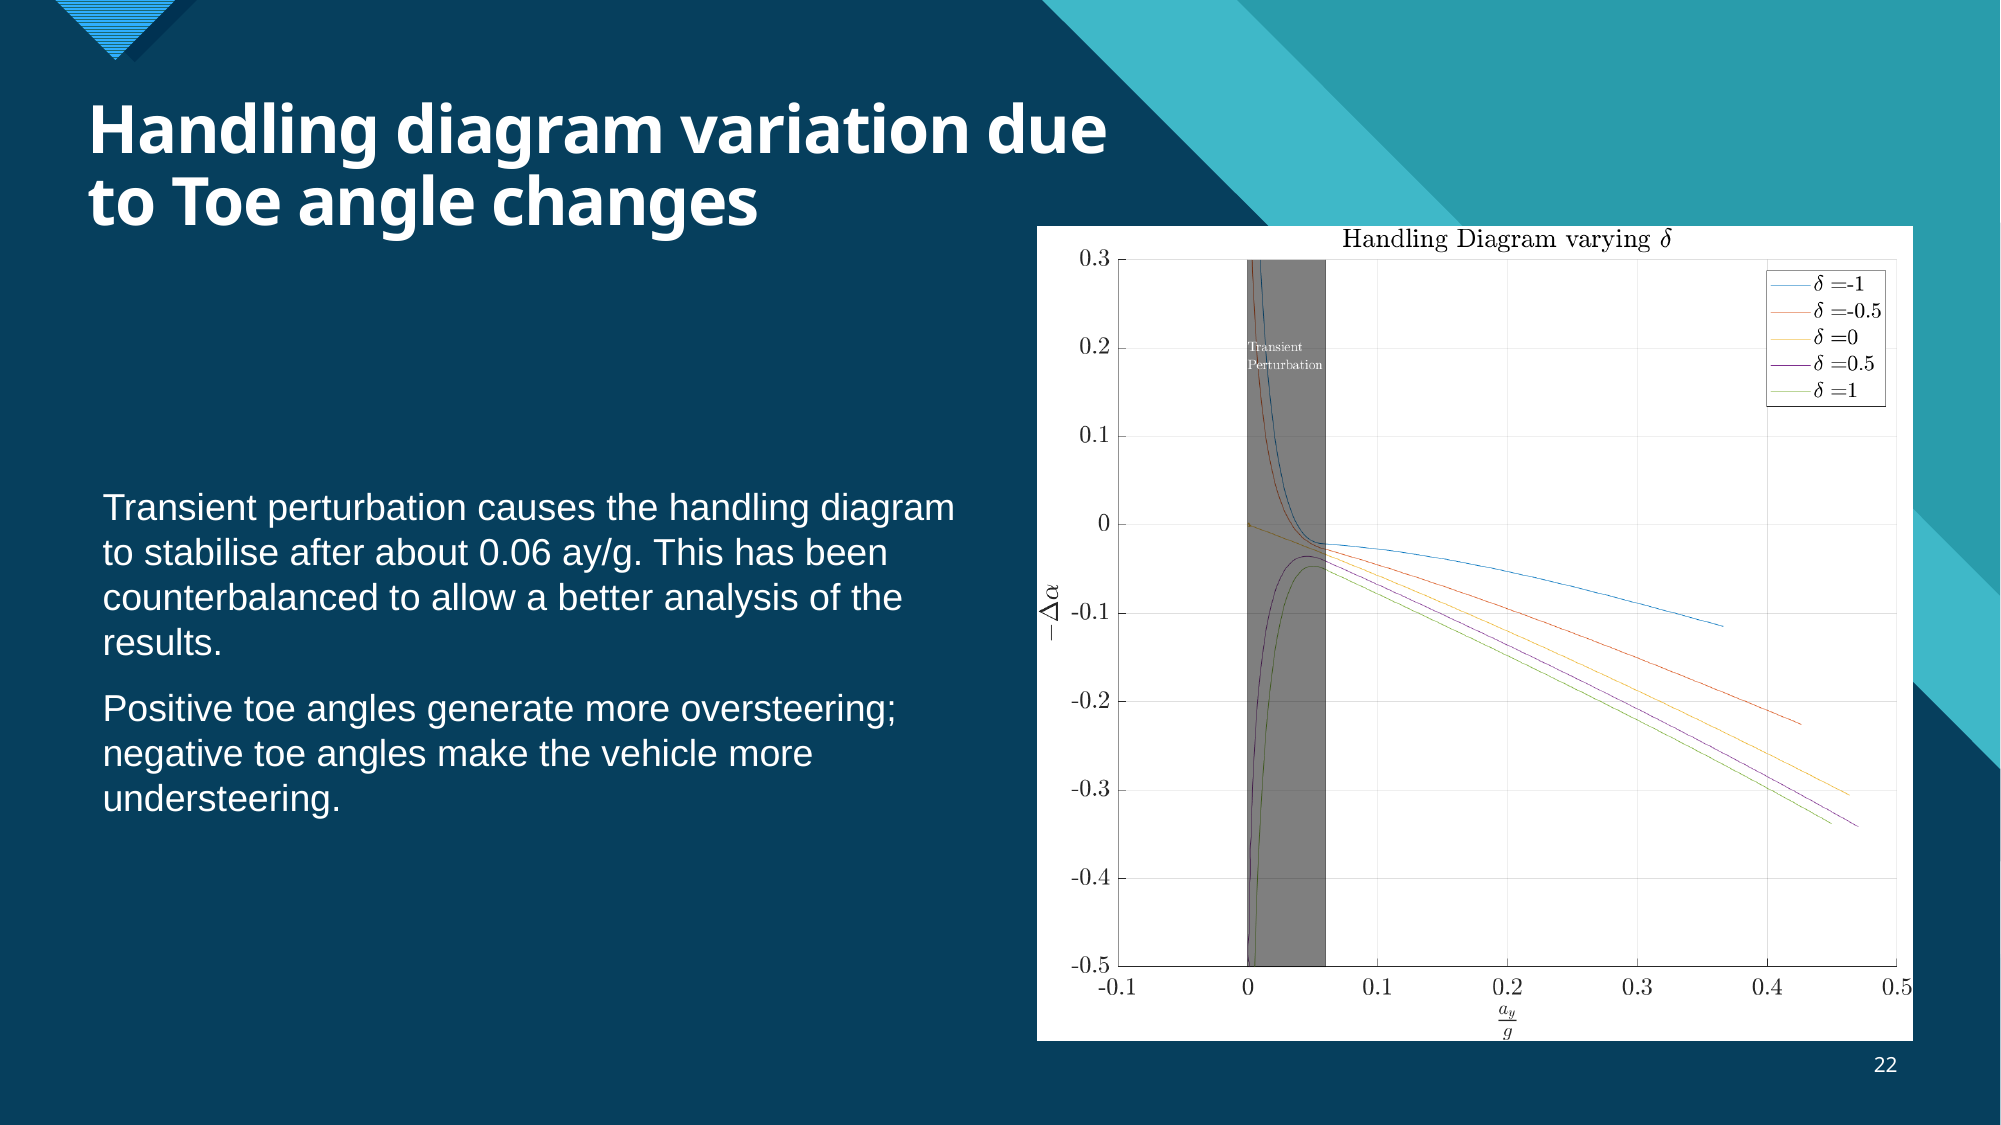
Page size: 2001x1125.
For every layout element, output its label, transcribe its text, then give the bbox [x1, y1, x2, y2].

picture [441, 188, 473, 225]
picture [1038, 225, 1914, 1040]
picture [692, 188, 724, 225]
picture [424, 177, 433, 224]
picture [611, 189, 643, 224]
picture [207, 188, 241, 225]
picture [119, 188, 153, 225]
picture [247, 188, 279, 225]
picture [495, 189, 522, 225]
picture [530, 177, 562, 224]
slide_number 22 [1845, 1041, 1913, 1096]
picture [382, 189, 414, 240]
picture [341, 189, 373, 224]
picture [173, 178, 208, 224]
picture [300, 188, 332, 225]
picture [651, 189, 683, 240]
picture [730, 189, 756, 225]
title Handling diagram variation due to Toe angle changes [72, 88, 1175, 177]
list Transient perturbation causes the handling diagram to stabilise after about 0.06 ay/g. This has been counterbalanced to allow a better analysis of the results. Positive toe angles generate more oversteering; negative toe angles make the vehicle more understeering. [87, 414, 979, 852]
picture [89, 181, 113, 225]
picture [569, 188, 601, 225]
